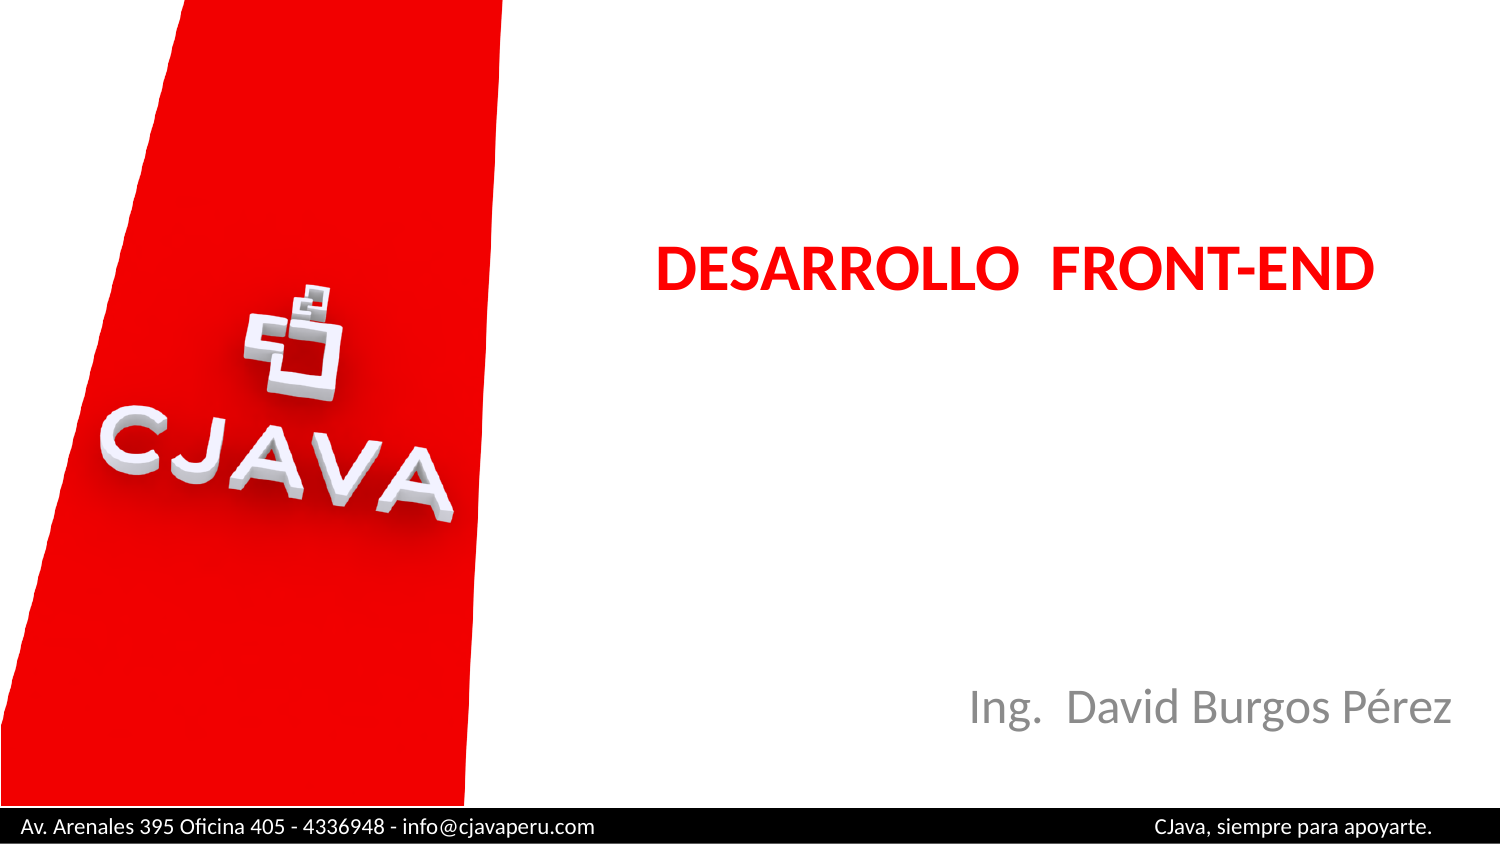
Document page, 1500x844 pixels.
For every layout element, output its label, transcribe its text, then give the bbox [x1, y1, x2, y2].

text_box Ing. David Burgos Pérez [938, 665, 1483, 773]
picture [1, 0, 526, 806]
title DESARROLLO FRONT-END [584, 173, 1447, 355]
